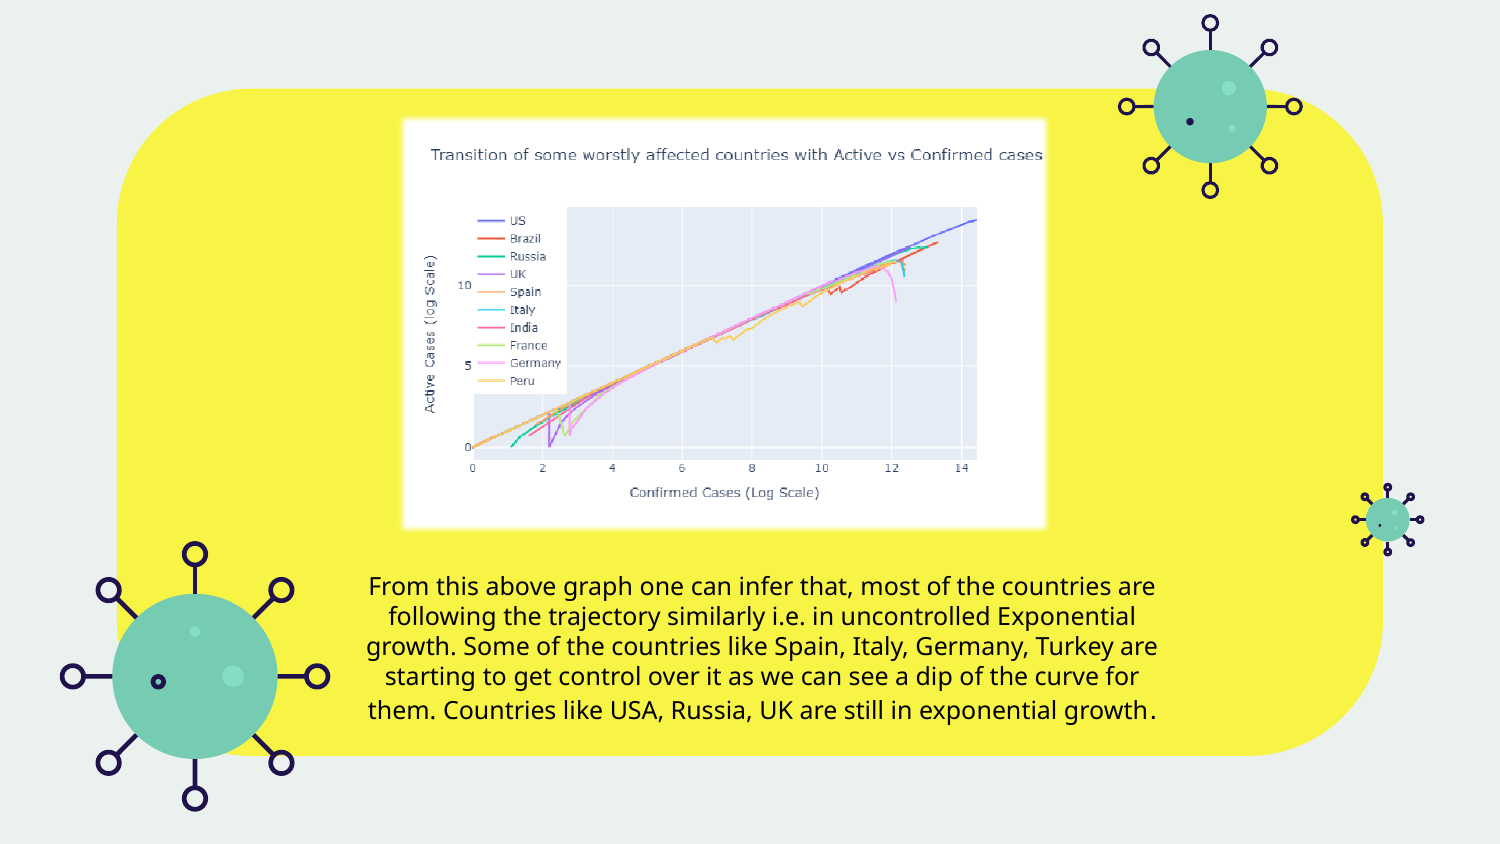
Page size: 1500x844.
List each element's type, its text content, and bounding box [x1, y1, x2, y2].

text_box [61, 543, 329, 810]
picture [397, 113, 1052, 535]
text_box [1119, 15, 1302, 198]
text_box From this above graph one can infer that, most of the countries are following the trajectory similarly i.e. in uncontrolled Exponential growth. Some of the countries like Spain, Italy, Germany, Turkey are starting to get control over it as we can see a dip of the curve for them. Countries like USA, Russia, UK are still in exponential growth. [342, 563, 1183, 733]
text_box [1352, 484, 1424, 555]
